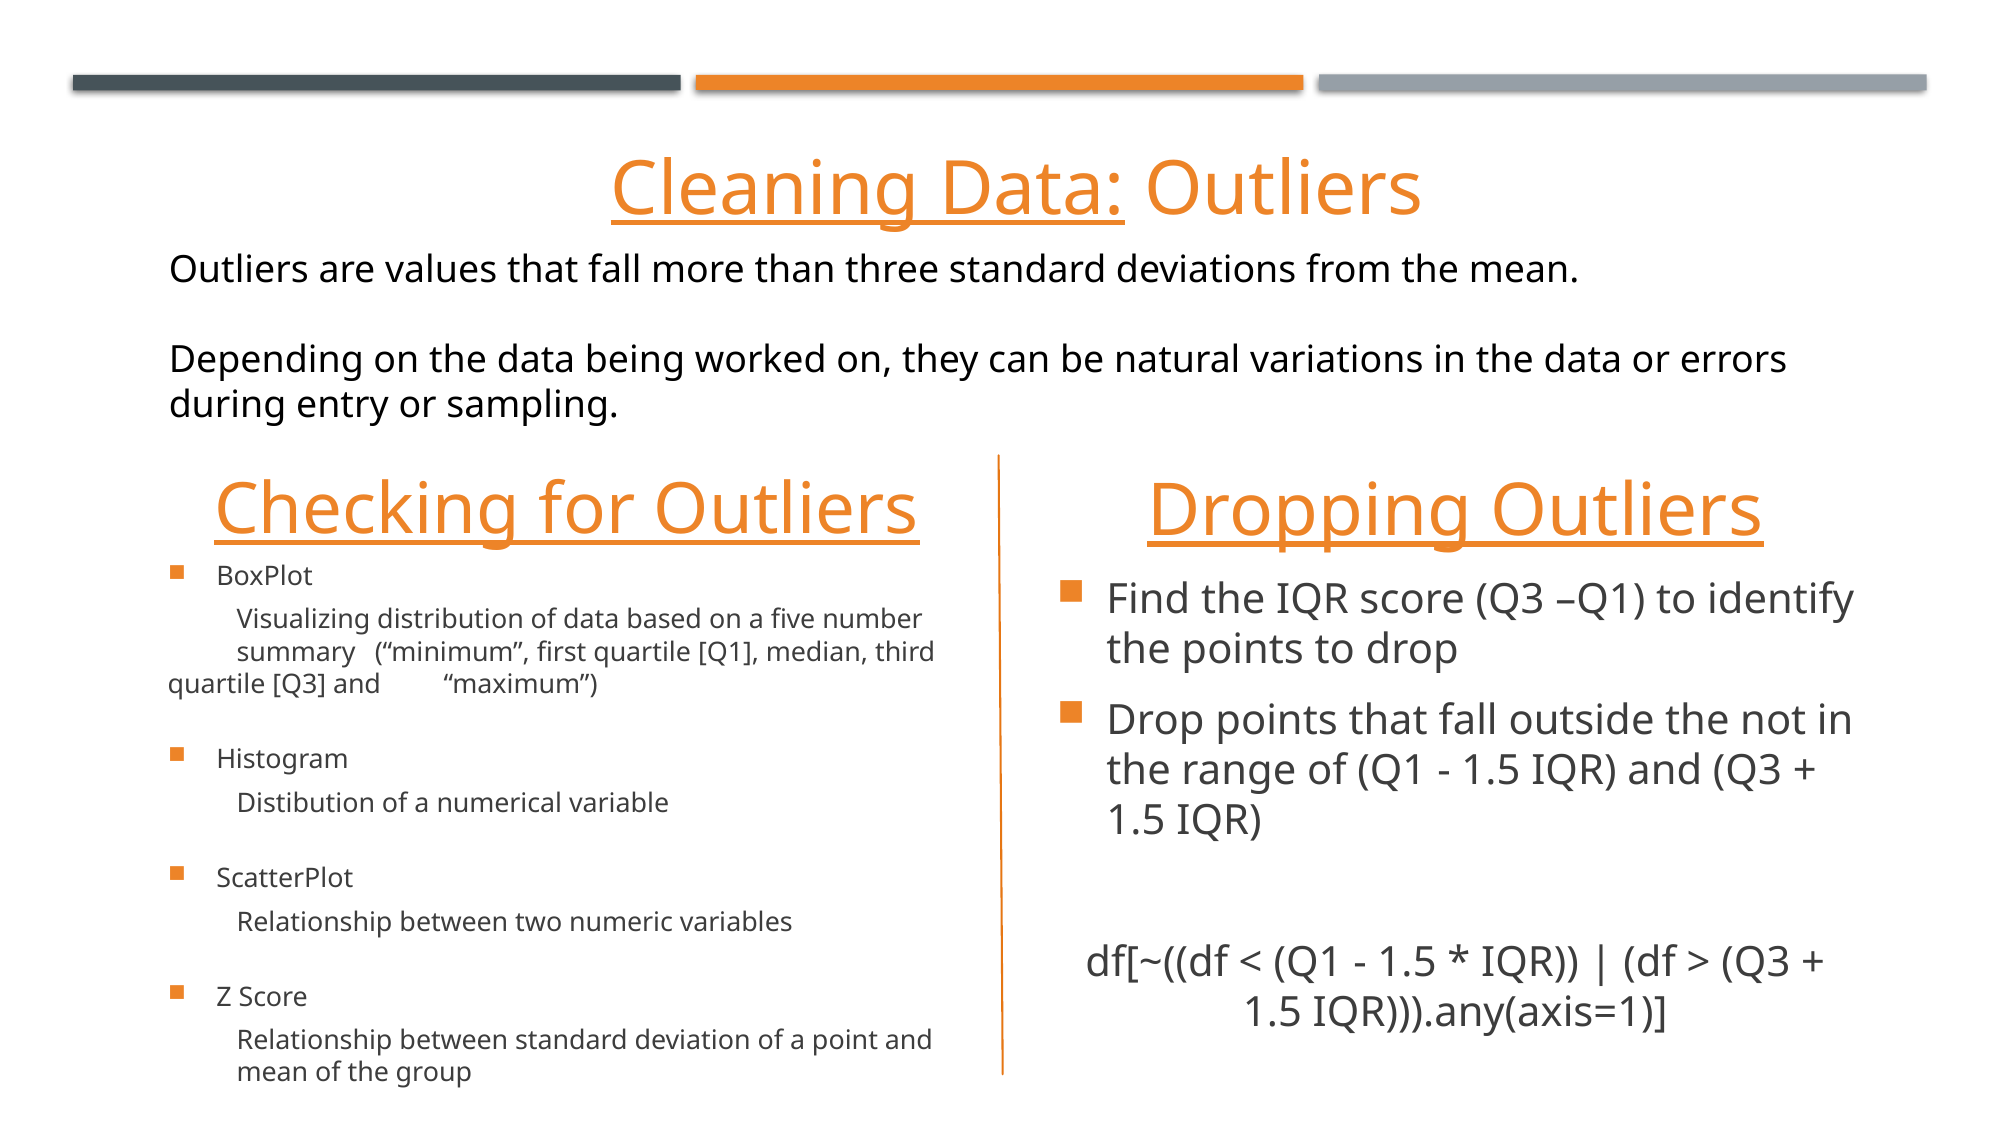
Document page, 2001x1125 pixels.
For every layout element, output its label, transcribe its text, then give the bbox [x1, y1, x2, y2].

list Checking for Outliers BoxPlot Visualizing distribution of data based on a five number summary (“minimum”, first quartile [Q1], median, third quartile [Q3] and “maximum”) Histogram Distibution of a numerical variable ScatterPlot Relationship between two numeric variables Z Score Relationship between standard deviation of a point and mean of the group [152, 455, 982, 1098]
text_box Cleaning Data: Outliers [107, 131, 1928, 237]
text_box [998, 454, 1004, 1075]
text_box Outliers are values that fall more than three standard deviations from the mean. Depending on the data being worked on, they can be natural variations in the data or errors during entry or sampling. [154, 238, 1809, 433]
list Dropping Outliers Find the IQR score (Q3 –Q1) to identify the points to drop Drop points that fall outside the not in the range of (Q1 - 1.5 IQR) and (Q3 + 1.5 IQR) df[~((df < (Q1 - 1.5 * IQR)) | (df > (Q3 + 1.5 IQR))).any(axis=1)] [1041, 455, 1870, 1098]
